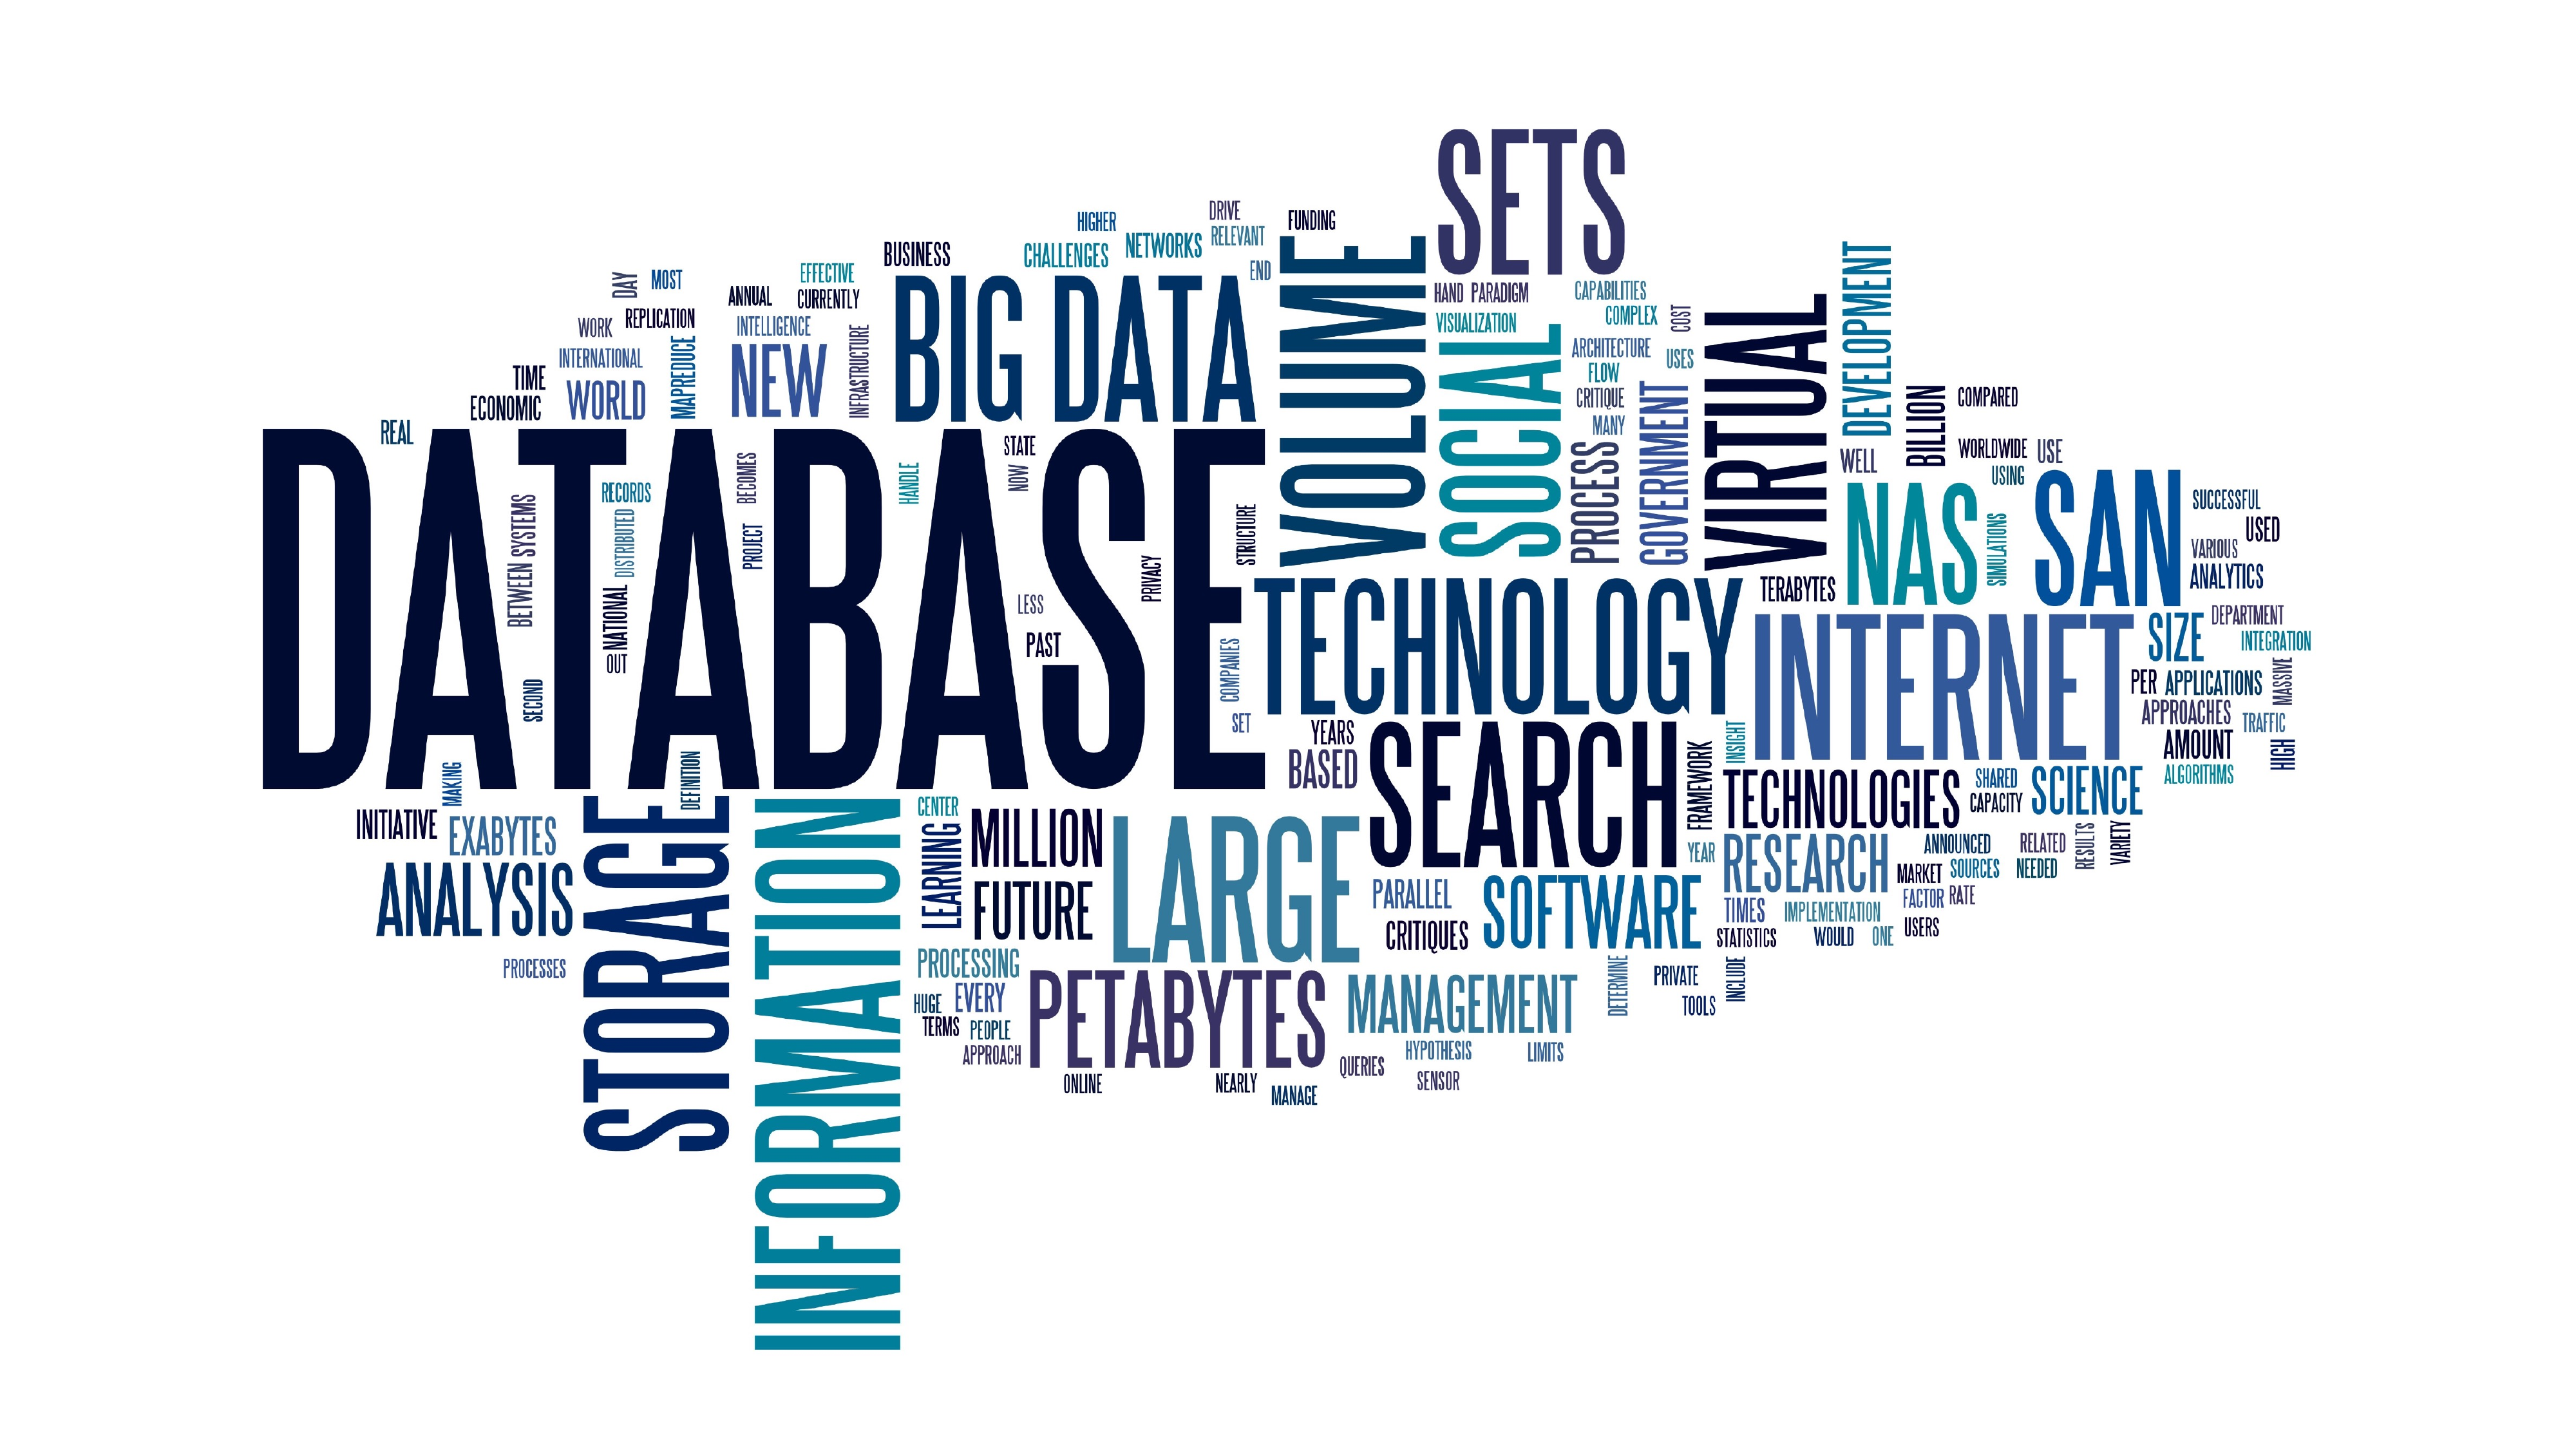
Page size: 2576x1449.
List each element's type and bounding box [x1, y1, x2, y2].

picture [183, 0, 2393, 1449]
